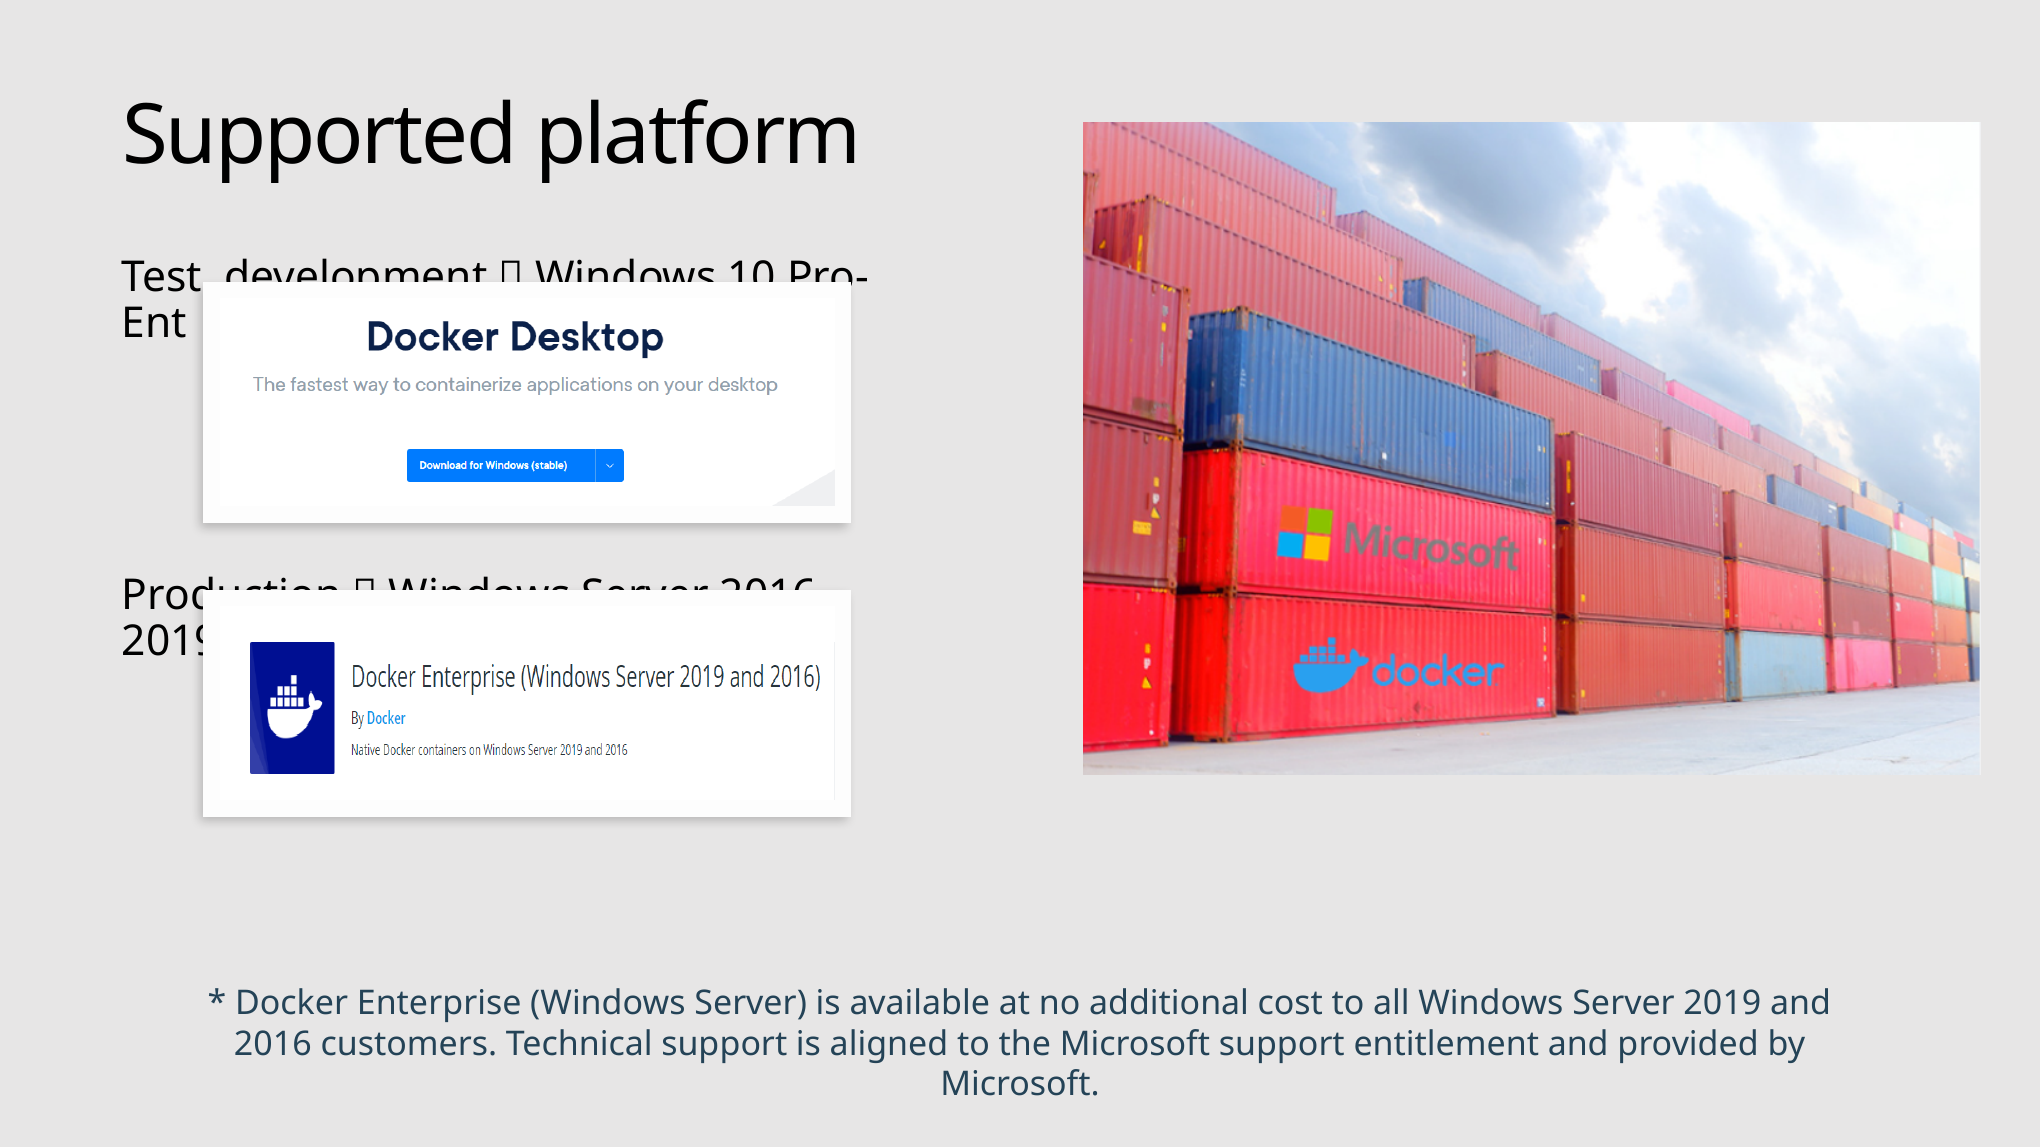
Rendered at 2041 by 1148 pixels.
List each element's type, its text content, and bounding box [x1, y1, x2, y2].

picture [219, 605, 835, 801]
list Test, development  Windows 10 Pro-Ent Production  Windows Server 2016, 2019 (ltsc) [97, 240, 957, 757]
picture [219, 298, 835, 507]
text_box * Docker Enterprise (Windows Server) is available at no additional cost to all Windows Server 2019 and 2016 customers. Technical support is aligned to the Microsoft support entitlement and provided by Microsoft. [152, 972, 1888, 1110]
title Supported platform [98, 76, 1942, 170]
picture [1083, 122, 1981, 775]
